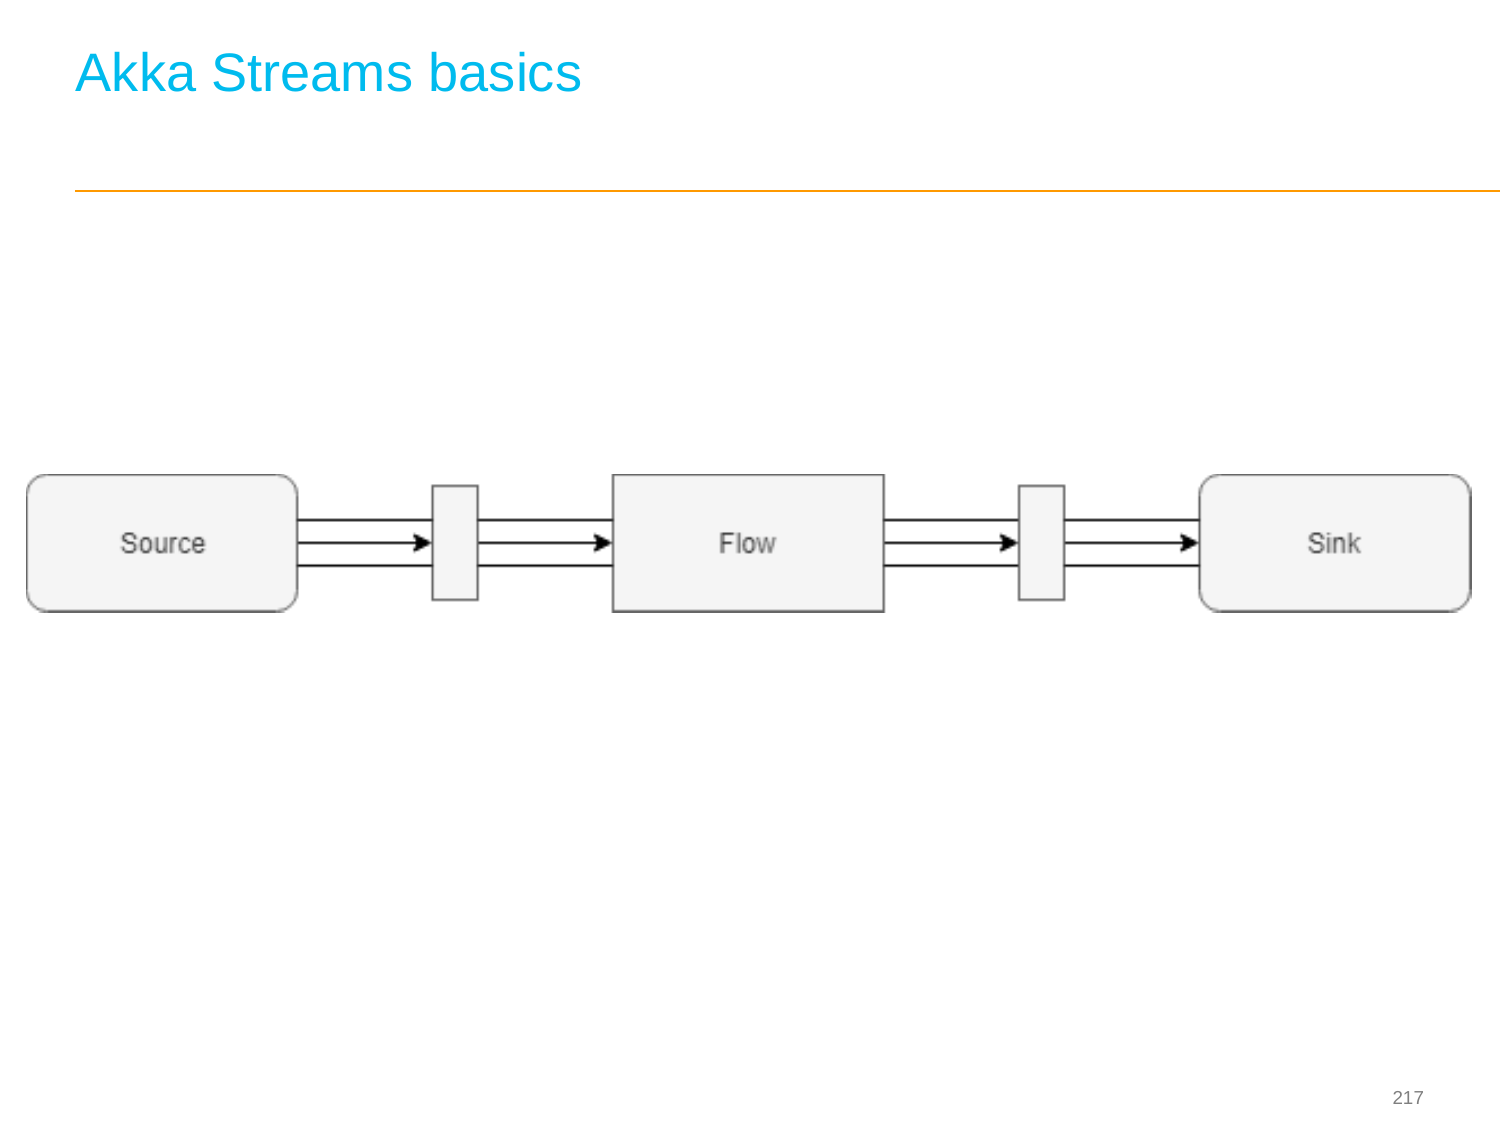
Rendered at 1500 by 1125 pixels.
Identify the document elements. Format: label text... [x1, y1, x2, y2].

picture [25, 474, 1472, 613]
title Akka Streams basics [75, 27, 1422, 157]
